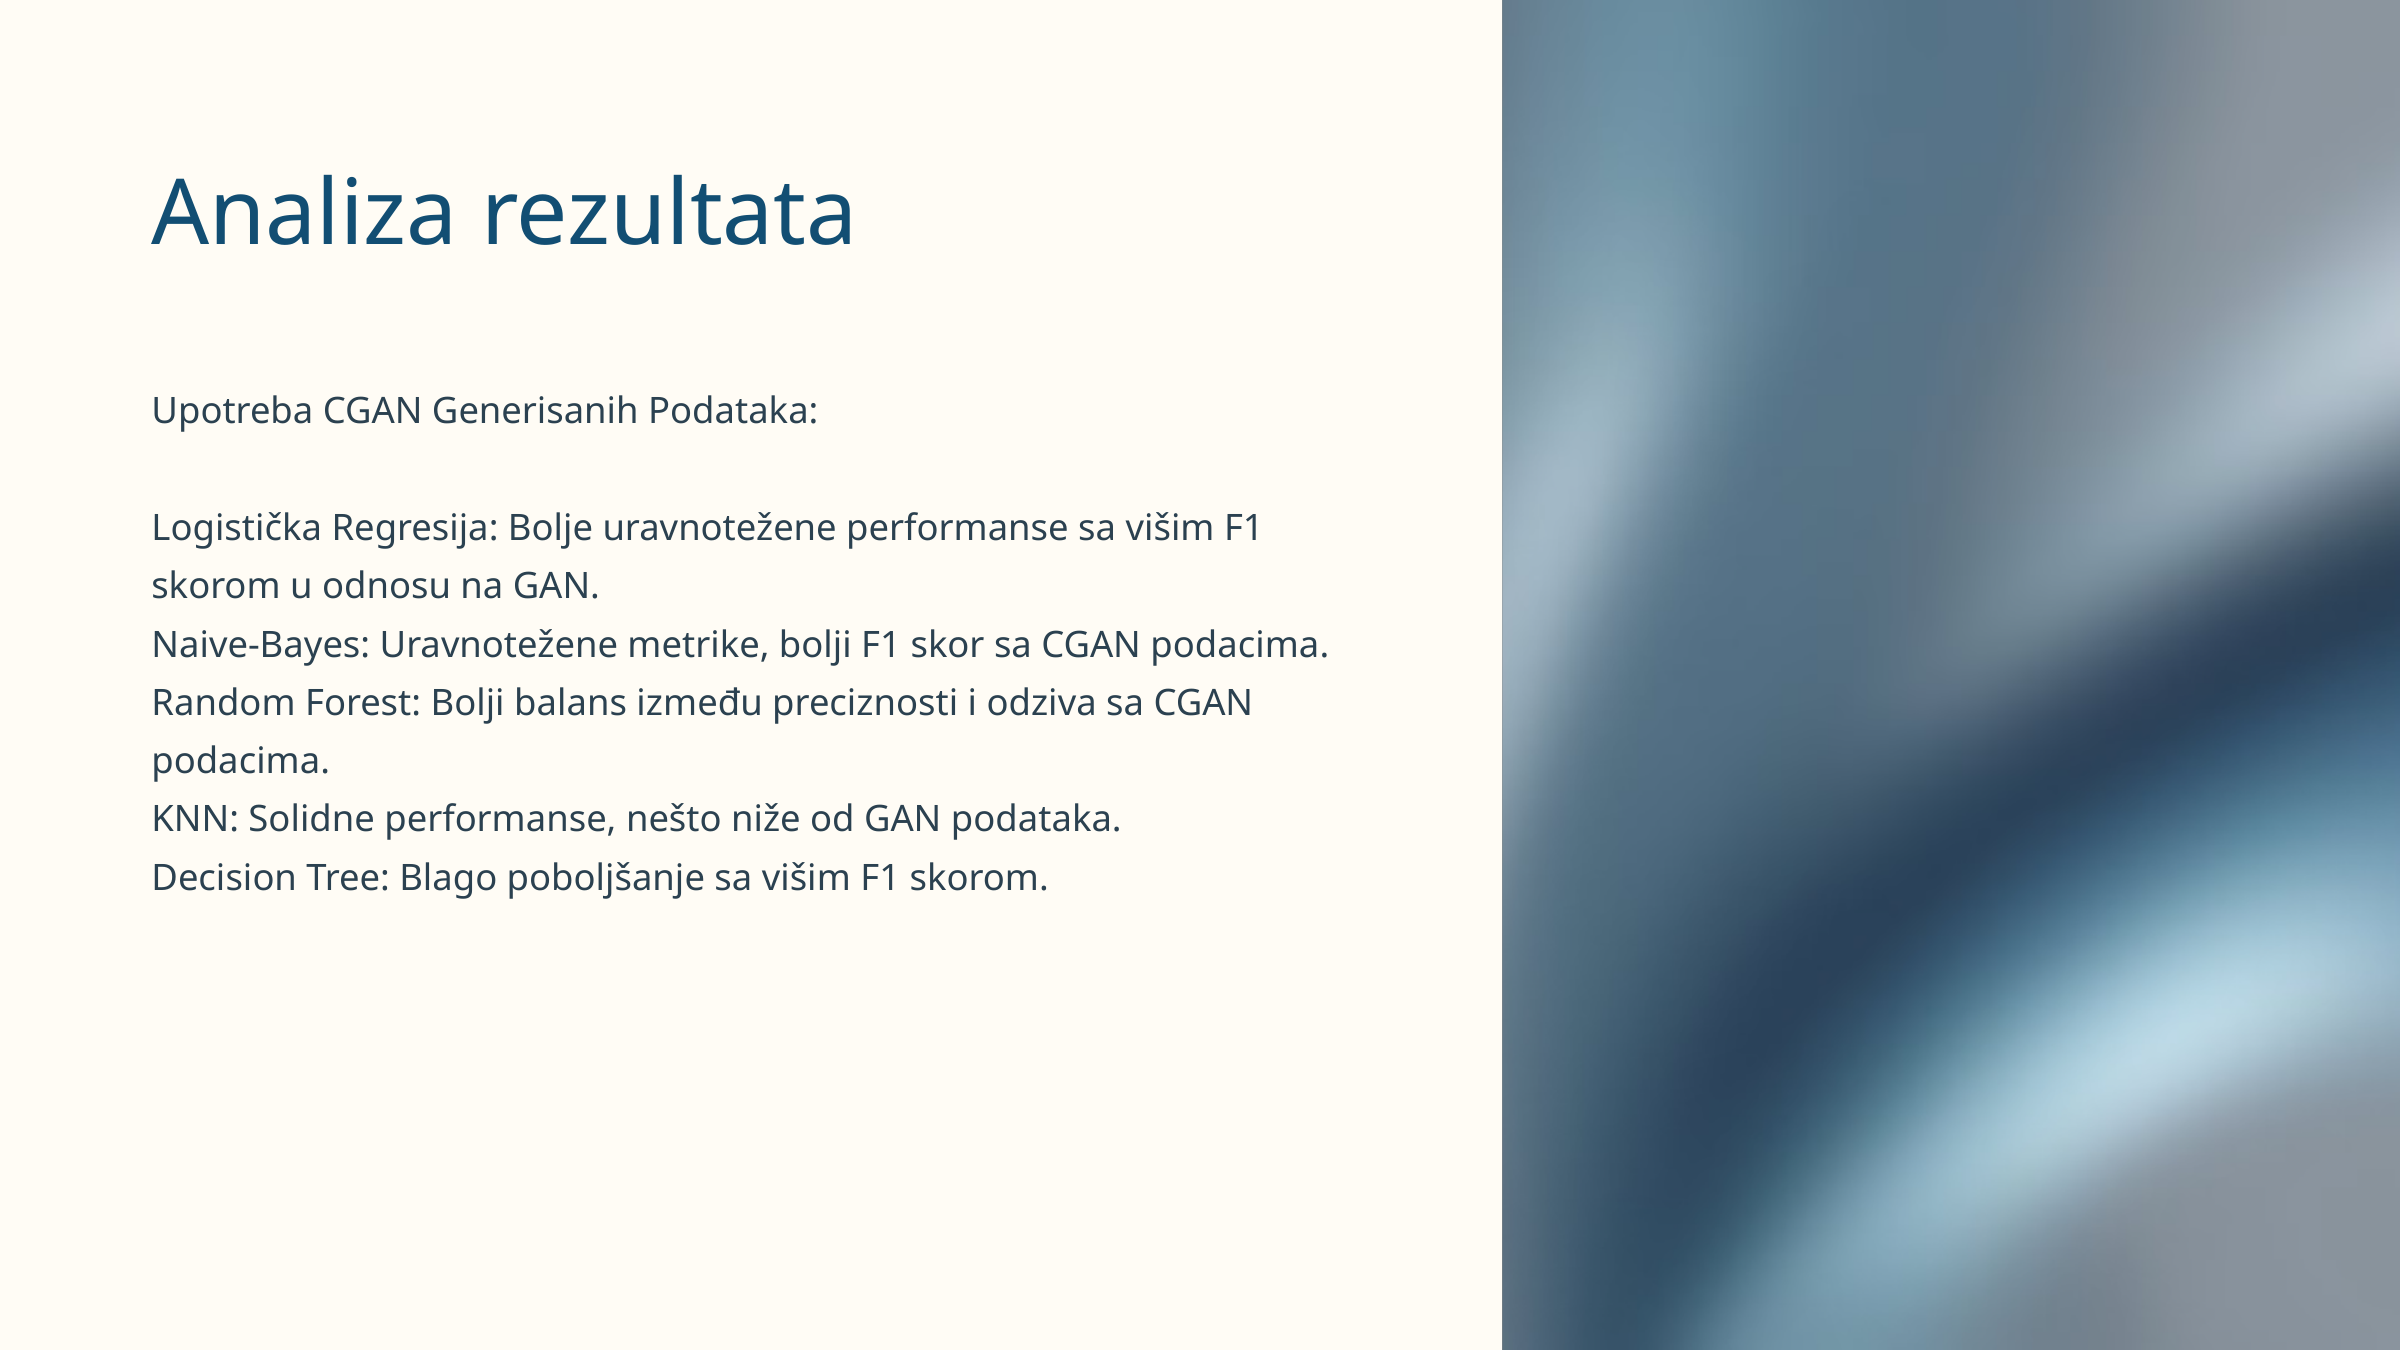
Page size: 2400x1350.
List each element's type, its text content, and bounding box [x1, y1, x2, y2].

text_box [0, 0, 1501, 1350]
picture [1501, 0, 2400, 1350]
text_box Analiza rezultata [136, 141, 1048, 256]
text_box Upotreba CGAN Generisanih Podataka: Logistička Regresija: Bolje uravnotežene performanse sa višim F1 skorom u odnosu na GAN. Naive-Bayes: Uravnotežene metrike, bolji F1 skor sa CGAN podacima. Random Forest: Bolji balans između preciznosti i odziva sa CGAN podacima. KNN: Solidne performanse, nešto niže od GAN podataka. Decision Tree: Blago poboljšanje sa višim F1 skorom. [136, 365, 1364, 657]
